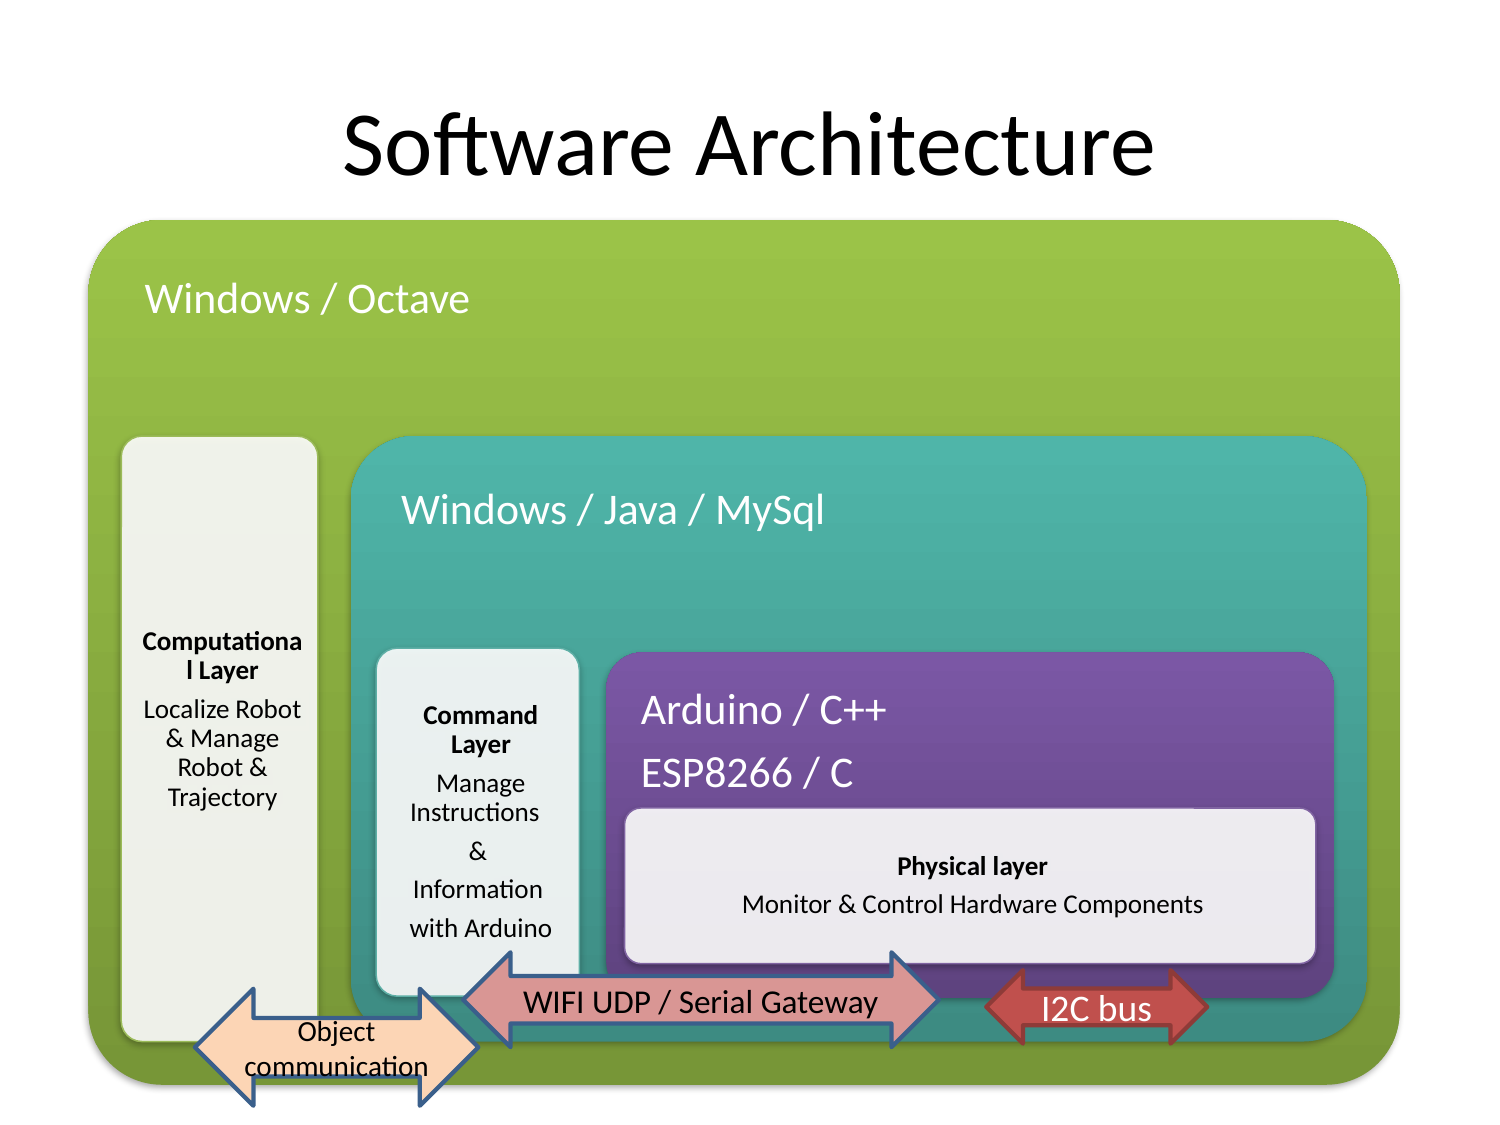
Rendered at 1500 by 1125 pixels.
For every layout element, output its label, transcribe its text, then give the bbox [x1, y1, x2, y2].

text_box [88, 219, 1400, 1085]
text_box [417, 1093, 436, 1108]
title Software Architecture [75, 45, 1425, 233]
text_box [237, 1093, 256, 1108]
